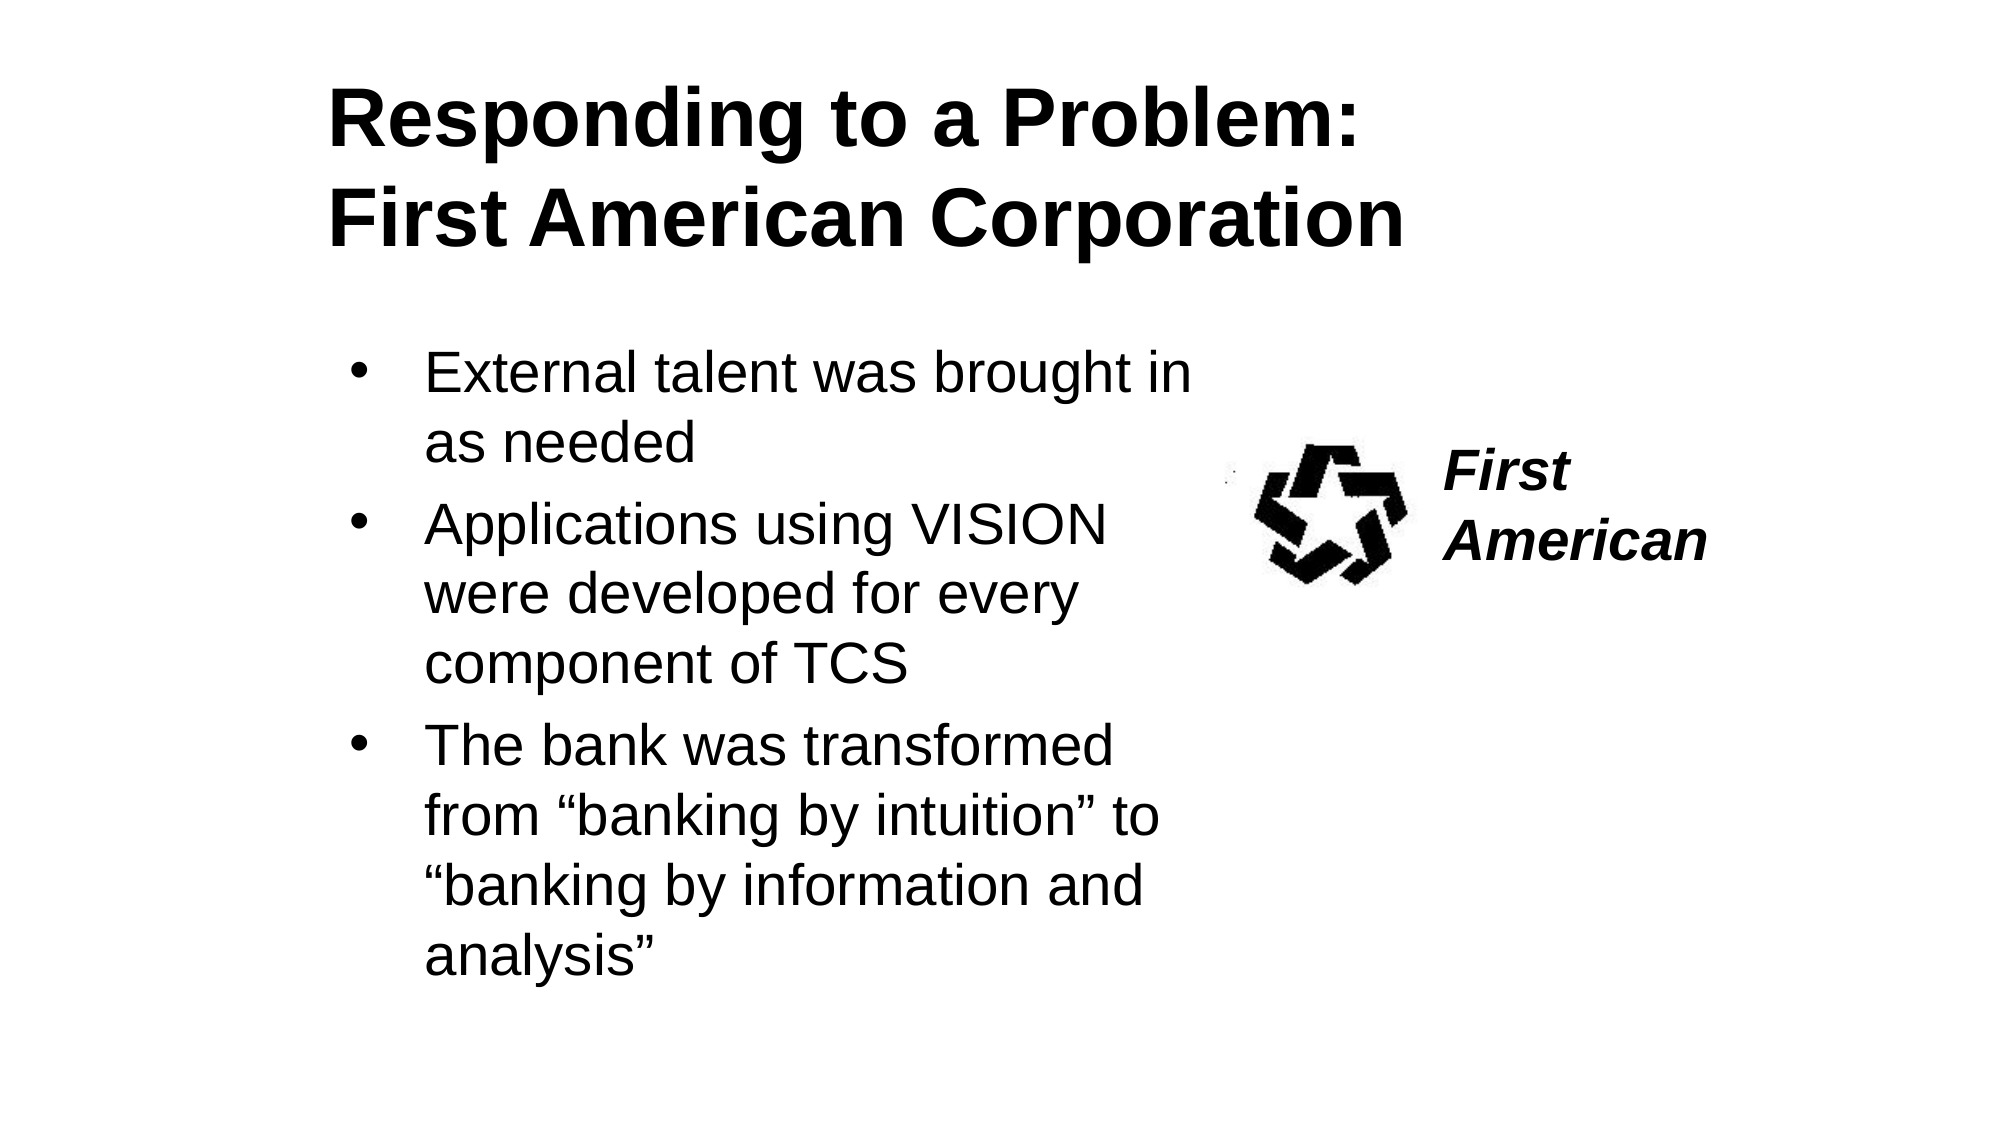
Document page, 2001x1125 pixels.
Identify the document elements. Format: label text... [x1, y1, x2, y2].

title Responding to a Problem: First American Corporation [312, 0, 1538, 272]
list External talent was brought in as needed Applications using VISION were developed for every component of TCS The bank was transformed from “banking by intuition” to “banking by information and analysis” [334, 326, 1263, 919]
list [1224, 424, 1507, 644]
text_box First American [1508, 424, 1729, 580]
